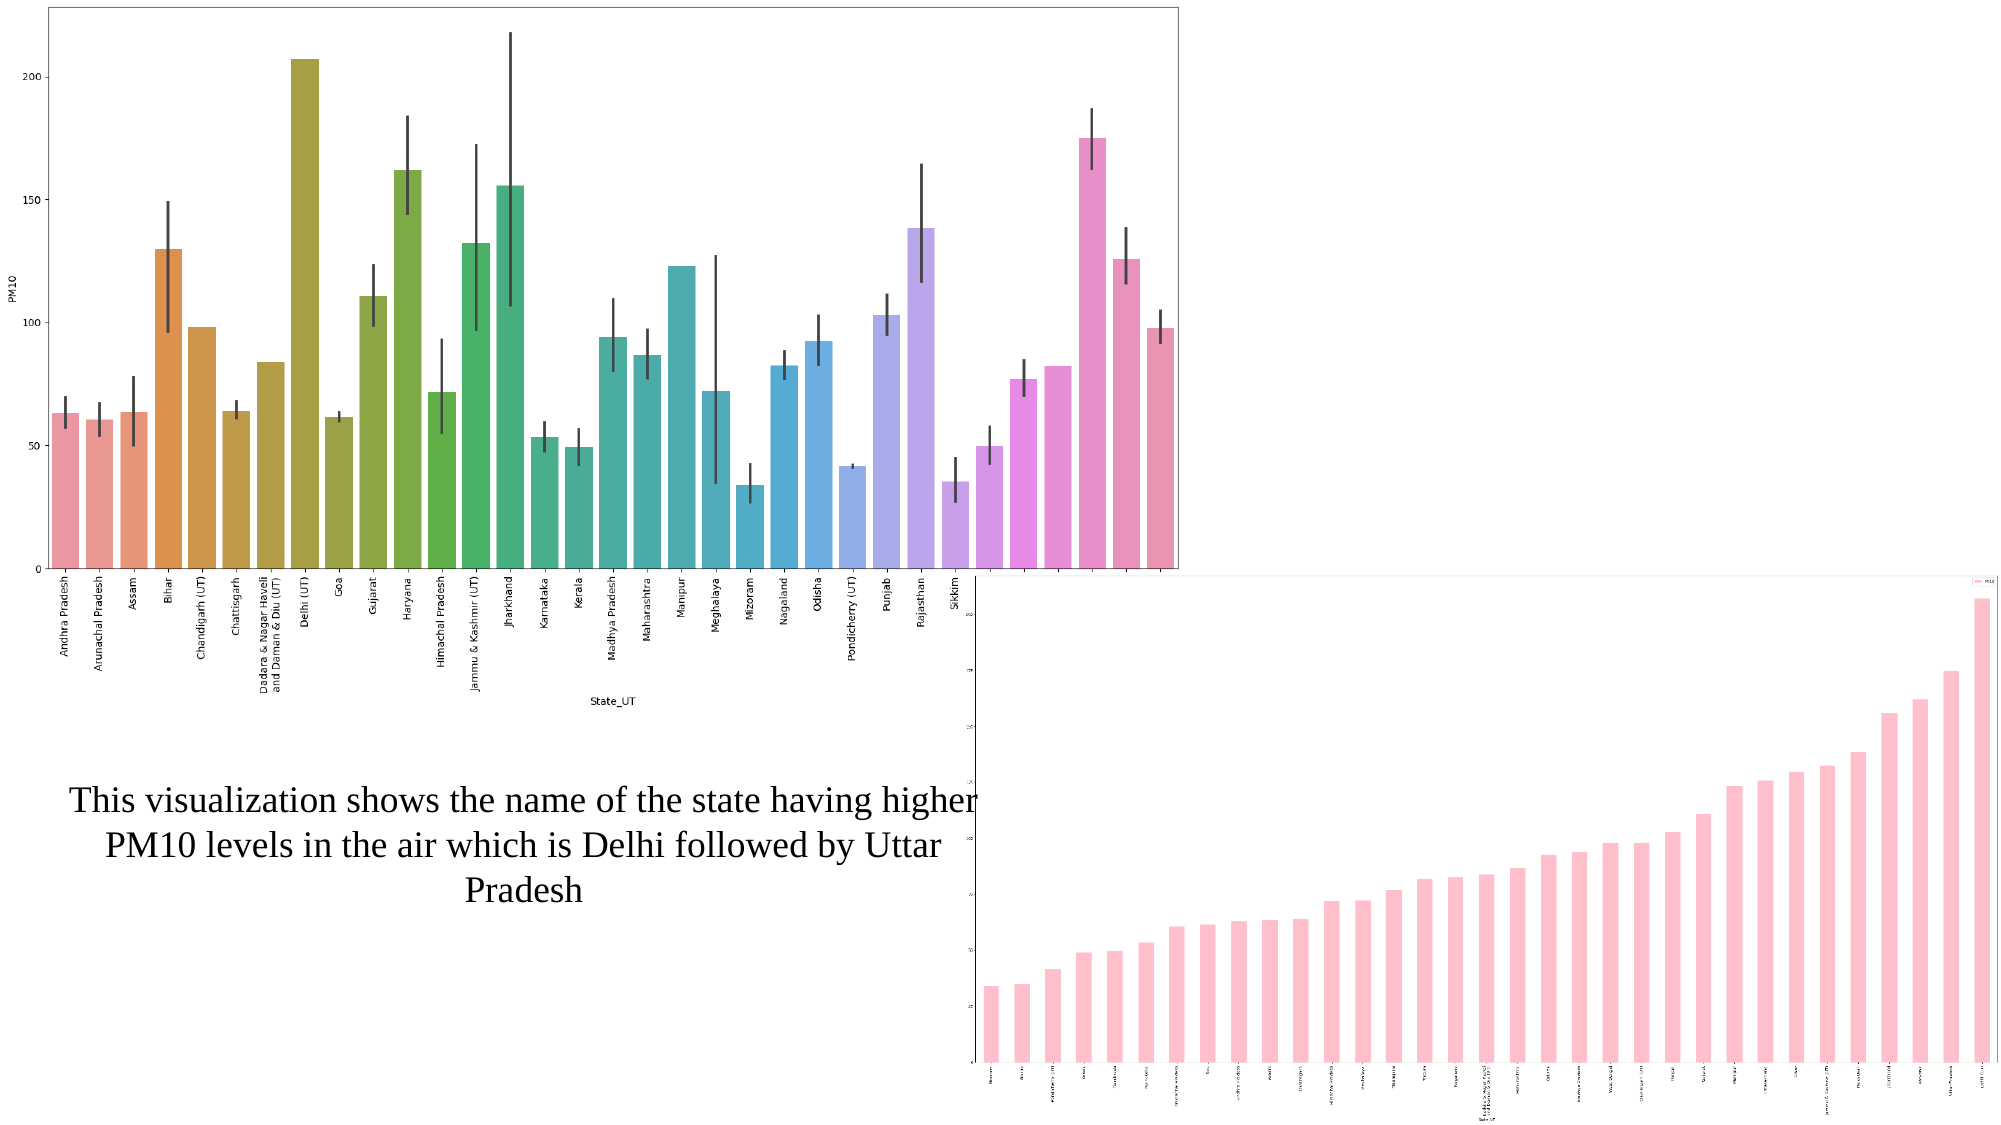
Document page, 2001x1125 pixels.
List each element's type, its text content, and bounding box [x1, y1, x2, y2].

picture [963, 572, 2000, 1125]
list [0, 0, 1184, 714]
text_box This visualization shows the name of the state having higher PM10 levels in the air which is Delhi followed by Uttar Pradesh [16, 767, 963, 918]
